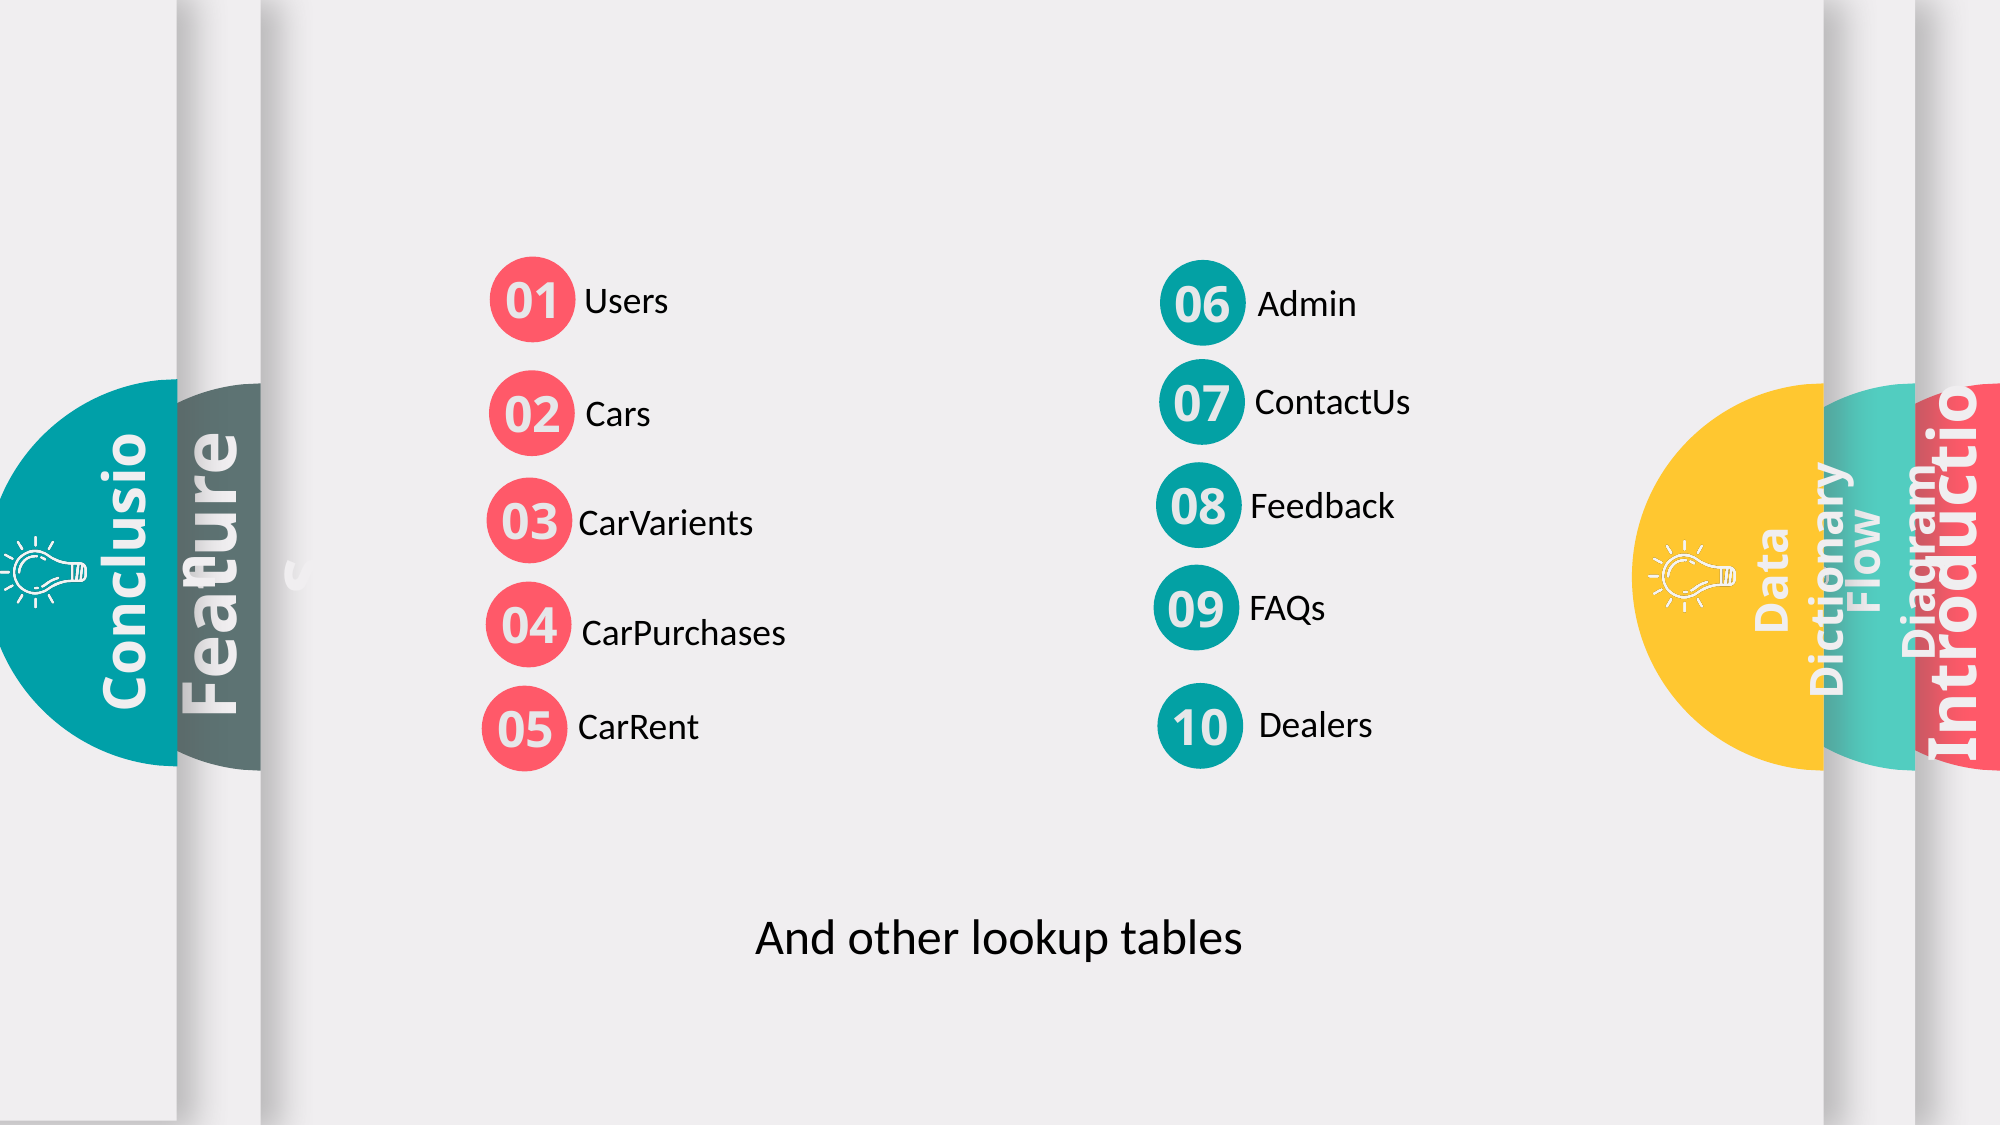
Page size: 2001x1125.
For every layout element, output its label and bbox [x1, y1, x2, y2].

text_box [479, 256, 588, 343]
text_box [1145, 682, 1255, 769]
text_box [1147, 359, 1257, 445]
text_box [1916, 0, 2000, 1125]
text_box [1824, 0, 1916, 1125]
text_box [475, 581, 584, 668]
text_box [1144, 462, 1254, 549]
text_box [476, 477, 585, 564]
text_box [478, 370, 588, 457]
text_box [0, 0, 261, 1125]
text_box [1142, 564, 1251, 651]
text_box [471, 685, 580, 772]
text_box [0, 0, 178, 1121]
text_box [1148, 259, 1258, 346]
text_box [261, 0, 1824, 1125]
